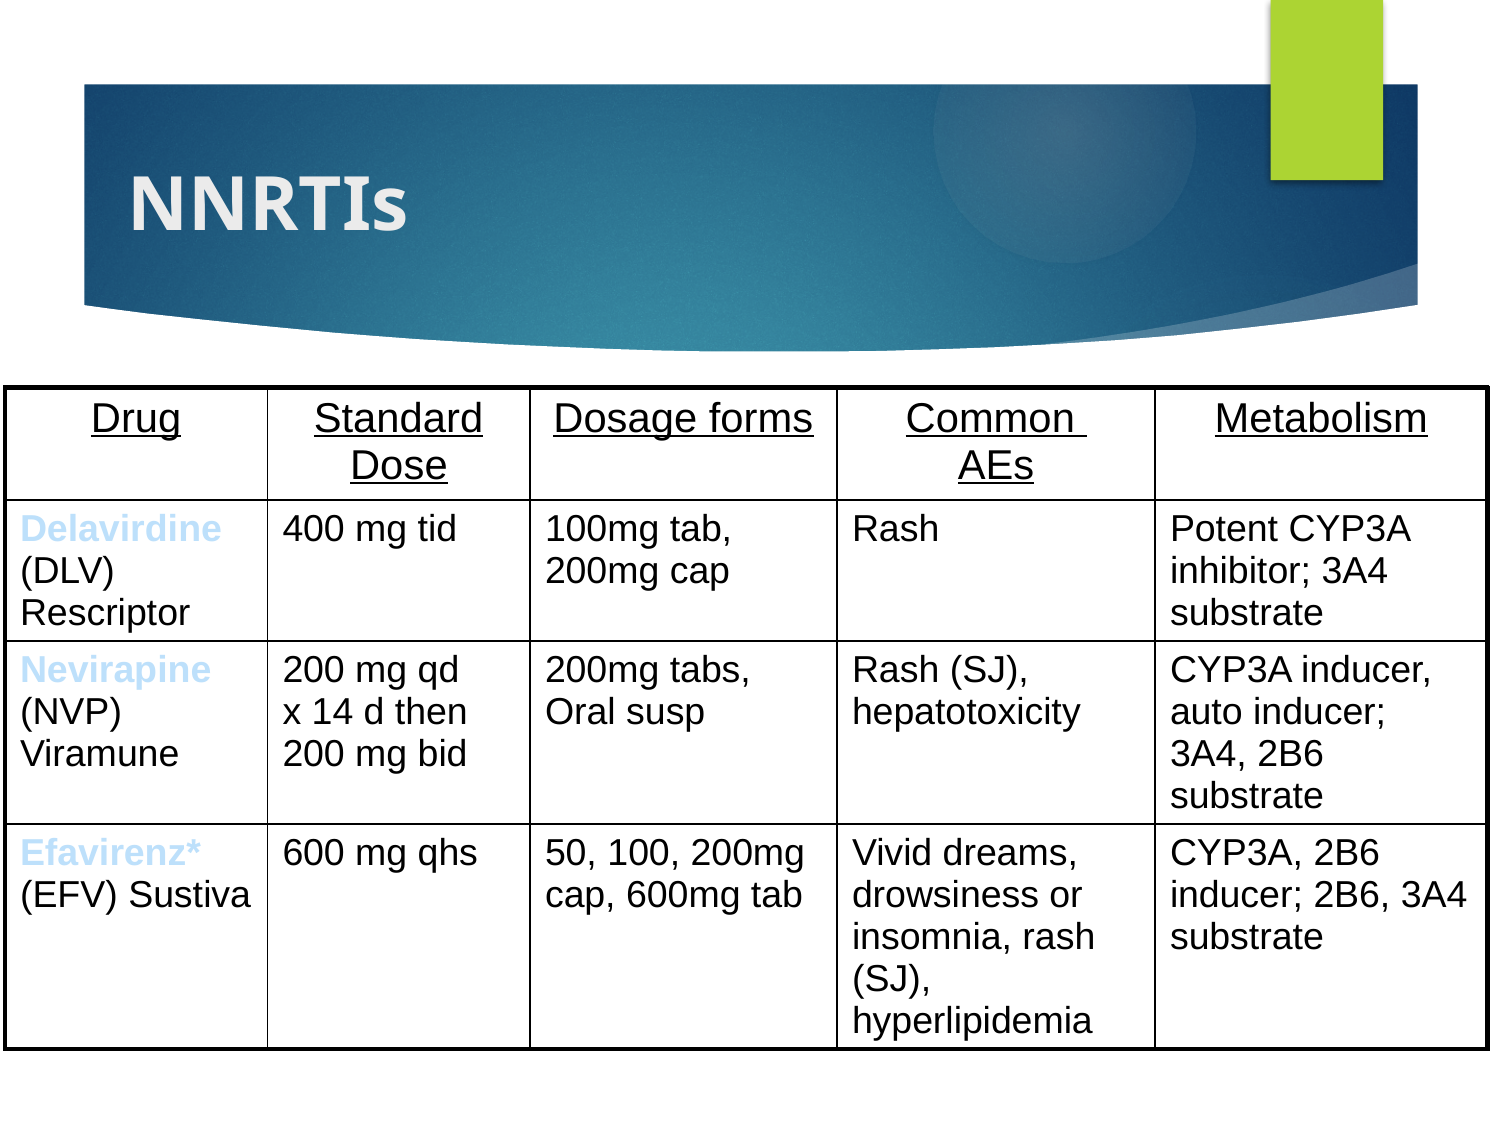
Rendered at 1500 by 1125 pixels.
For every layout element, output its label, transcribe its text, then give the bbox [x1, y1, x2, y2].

table_cell Rash (SJ), hepatotoxicity [838, 642, 1154, 823]
table_cell 200mg tabs, Oral susp [531, 642, 836, 823]
table_cell Efavirenz* (EFV) Sustiva [7, 825, 267, 1047]
table_header Common AEs [838, 390, 1154, 499]
table_cell 200 mg qd x 14 d then 200 mg bid [268, 642, 529, 823]
table_cell 100mg tab, 200mg cap [531, 501, 836, 640]
table_header Dosage forms [531, 390, 836, 499]
table_cell Vivid dreams, drowsiness or insomnia, rash (SJ), hyperlipidemia [838, 825, 1154, 1047]
table_cell CYP3A inducer, auto inducer; 3A4, 2B6 substrate [1156, 642, 1485, 823]
table_cell Nevirapine (NVP) Viramune [7, 642, 267, 823]
table_cell 600 mg qhs [268, 825, 529, 1047]
table_header Standard Dose [268, 390, 529, 499]
table_cell 50, 100, 200mg cap, 600mg tab [531, 825, 836, 1047]
table_cell Delavirdine (DLV) Rescriptor [7, 501, 267, 640]
table_cell 400 mg tid [268, 501, 529, 640]
table_cell CYP3A, 2B6 inducer; 2B6, 3A4 substrate [1156, 825, 1485, 1047]
table_header Drug [7, 390, 267, 499]
title NNRTIs [112, 125, 1463, 275]
table_cell Rash [838, 501, 1154, 640]
table_header Metabolism [1156, 390, 1485, 499]
table_cell Potent CYP3A inhibitor; 3A4 substrate [1156, 501, 1485, 640]
